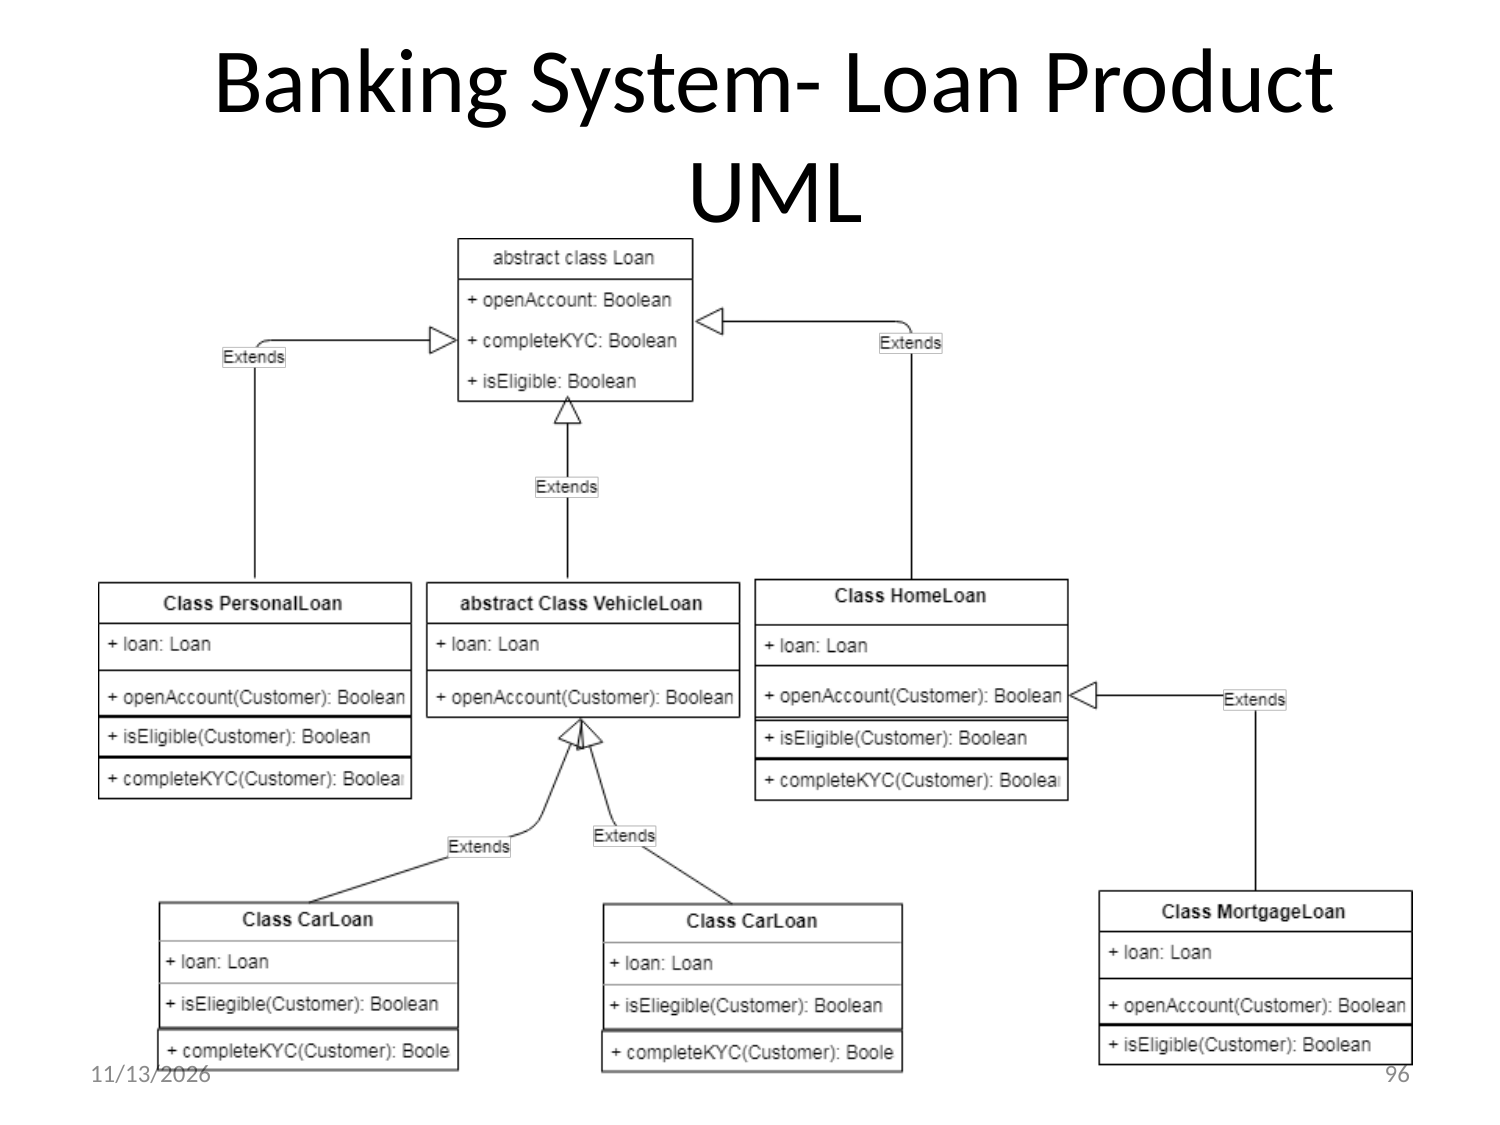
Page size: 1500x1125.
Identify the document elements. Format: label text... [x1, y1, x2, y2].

title Banking System- Loan Product UML [99, 37, 1450, 225]
slide_number 96 [1074, 1042, 1425, 1103]
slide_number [75, 1042, 425, 1103]
picture [98, 238, 1413, 1076]
